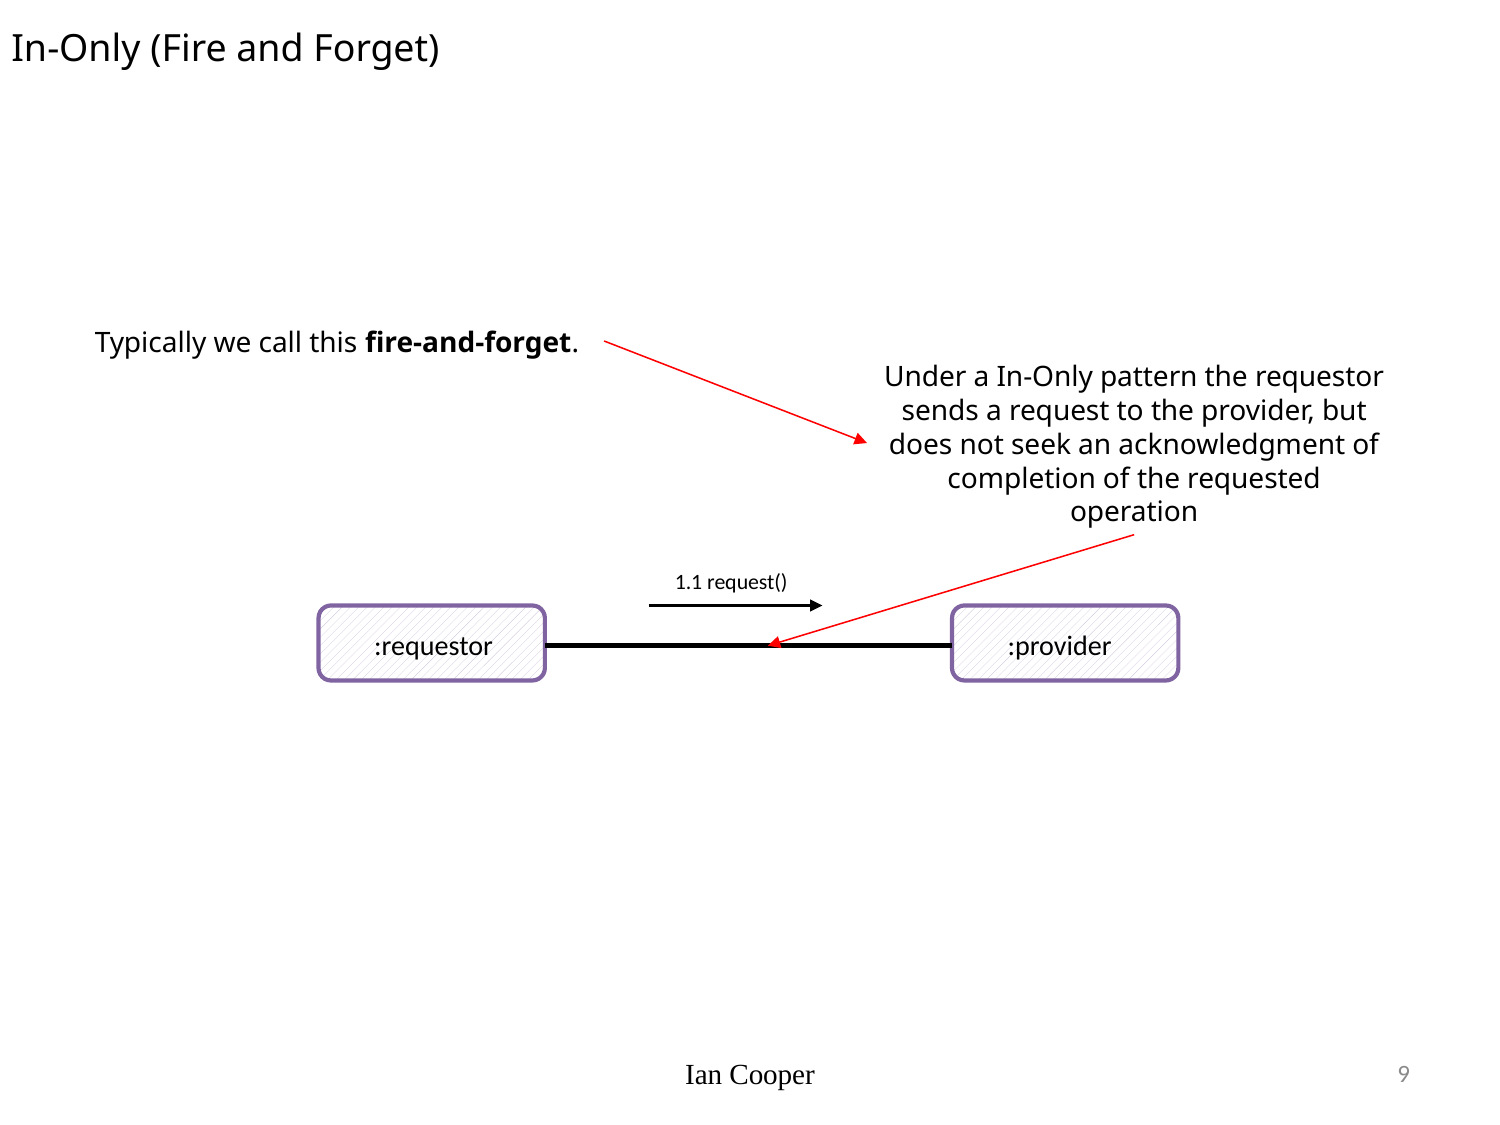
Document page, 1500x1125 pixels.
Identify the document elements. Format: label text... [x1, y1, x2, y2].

footer Ian Cooper [512, 1042, 988, 1103]
text_box 1.1 request() [660, 560, 762, 601]
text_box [603, 341, 868, 428]
text_box :requestor [359, 620, 531, 669]
text_box Typically we call this fire-and-forget. [69, 316, 605, 366]
slide_number 9 [1074, 1042, 1425, 1103]
text_box In-Only (Fire and Forget) [0, 12, 1500, 81]
text_box :provider [992, 650, 1138, 669]
text_box [316, 603, 547, 683]
text_box Under a In-Only pattern the requestor sends a request to the provider, but does not seek an acknowledgment of completion of the requested operation [866, 351, 1402, 535]
text_box [949, 603, 1181, 683]
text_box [767, 502, 1135, 646]
